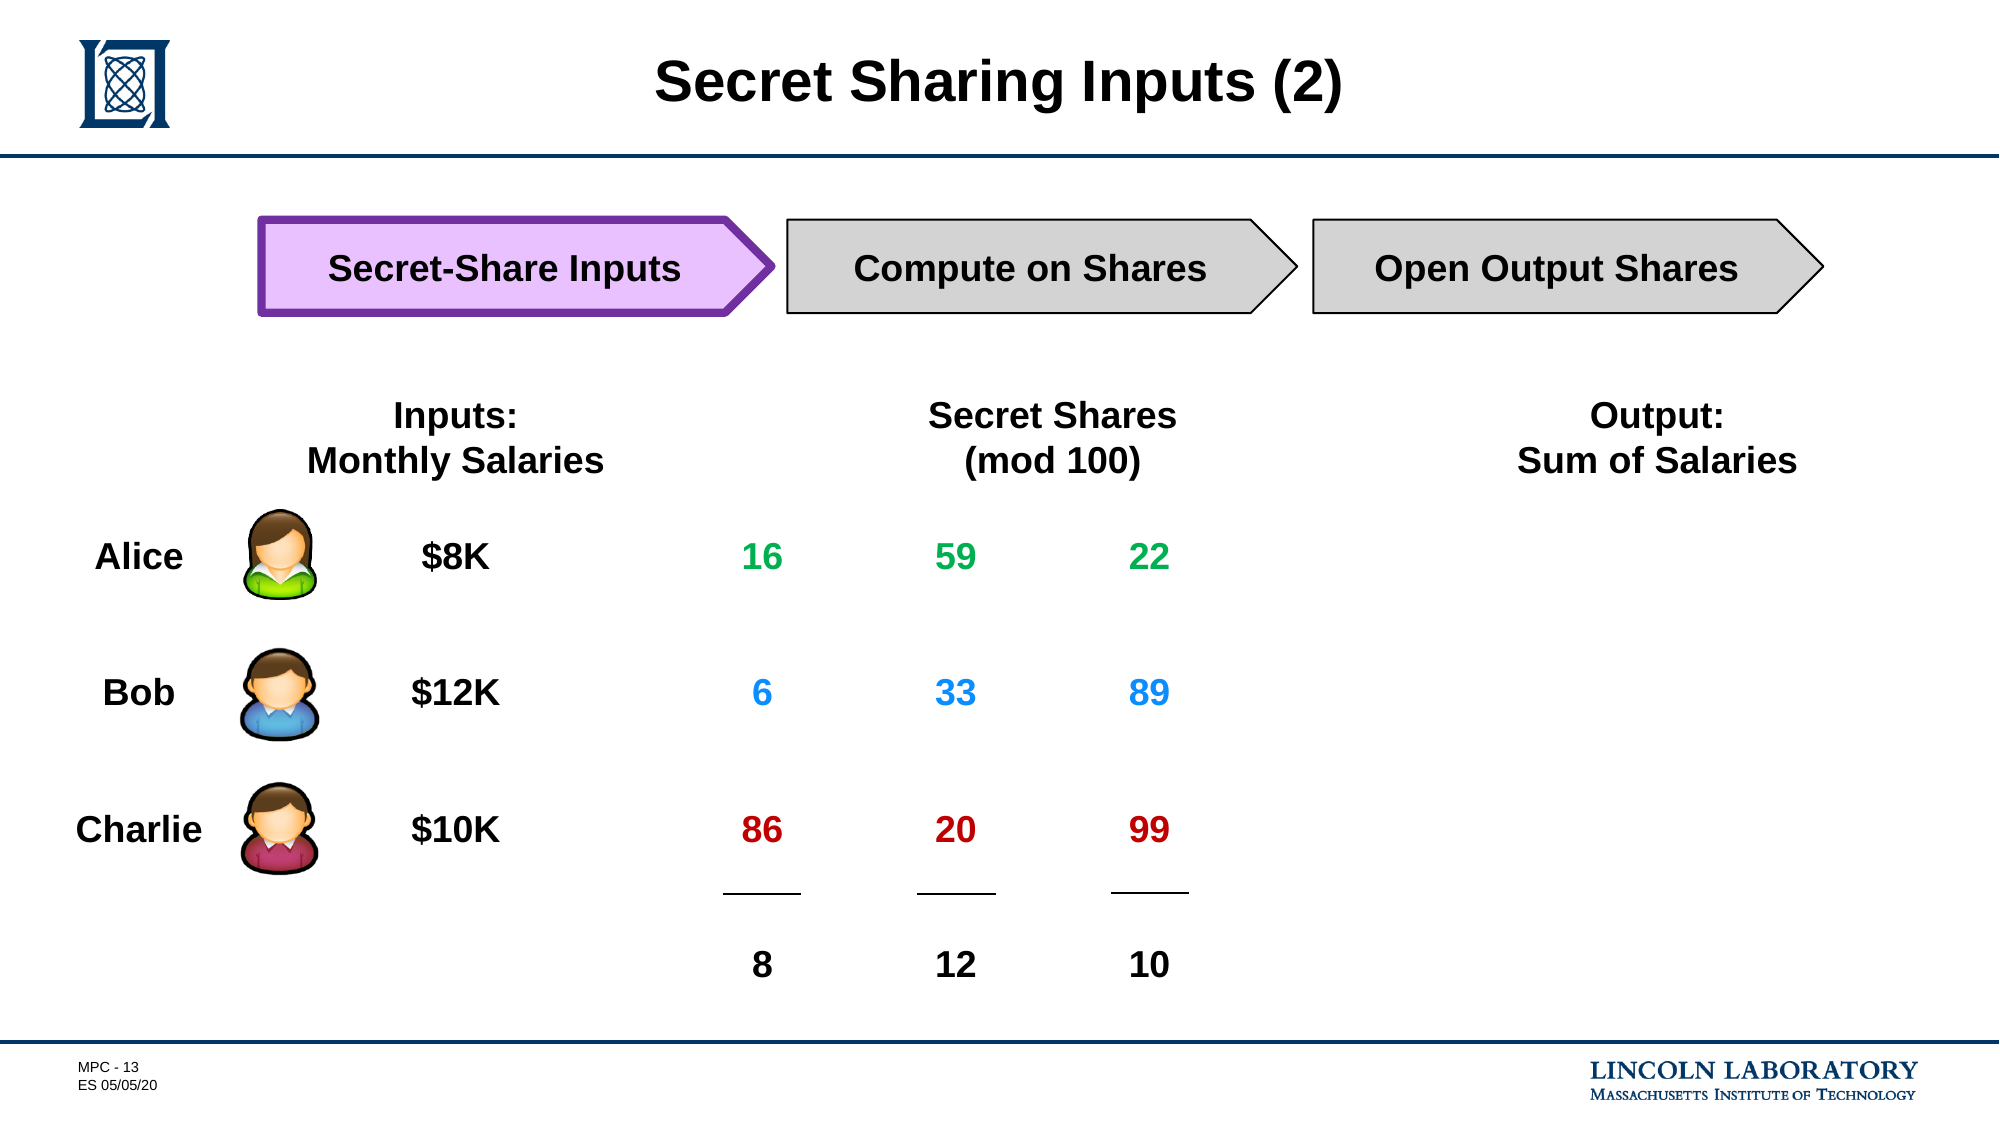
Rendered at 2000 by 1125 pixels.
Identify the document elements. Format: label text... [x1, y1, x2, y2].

picture [79, 40, 170, 128]
picture [1588, 1061, 1918, 1100]
text_box Open Output Shares [1311, 217, 1826, 316]
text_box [54, 509, 520, 876]
title Secret Sharing Inputs (2) [205, 16, 1794, 151]
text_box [916, 524, 996, 994]
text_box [287, 383, 1834, 491]
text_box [1110, 524, 1190, 994]
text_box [722, 524, 802, 994]
text_box Secret-Share Inputs [259, 217, 774, 315]
text_box Compute on Shares [785, 217, 1300, 316]
